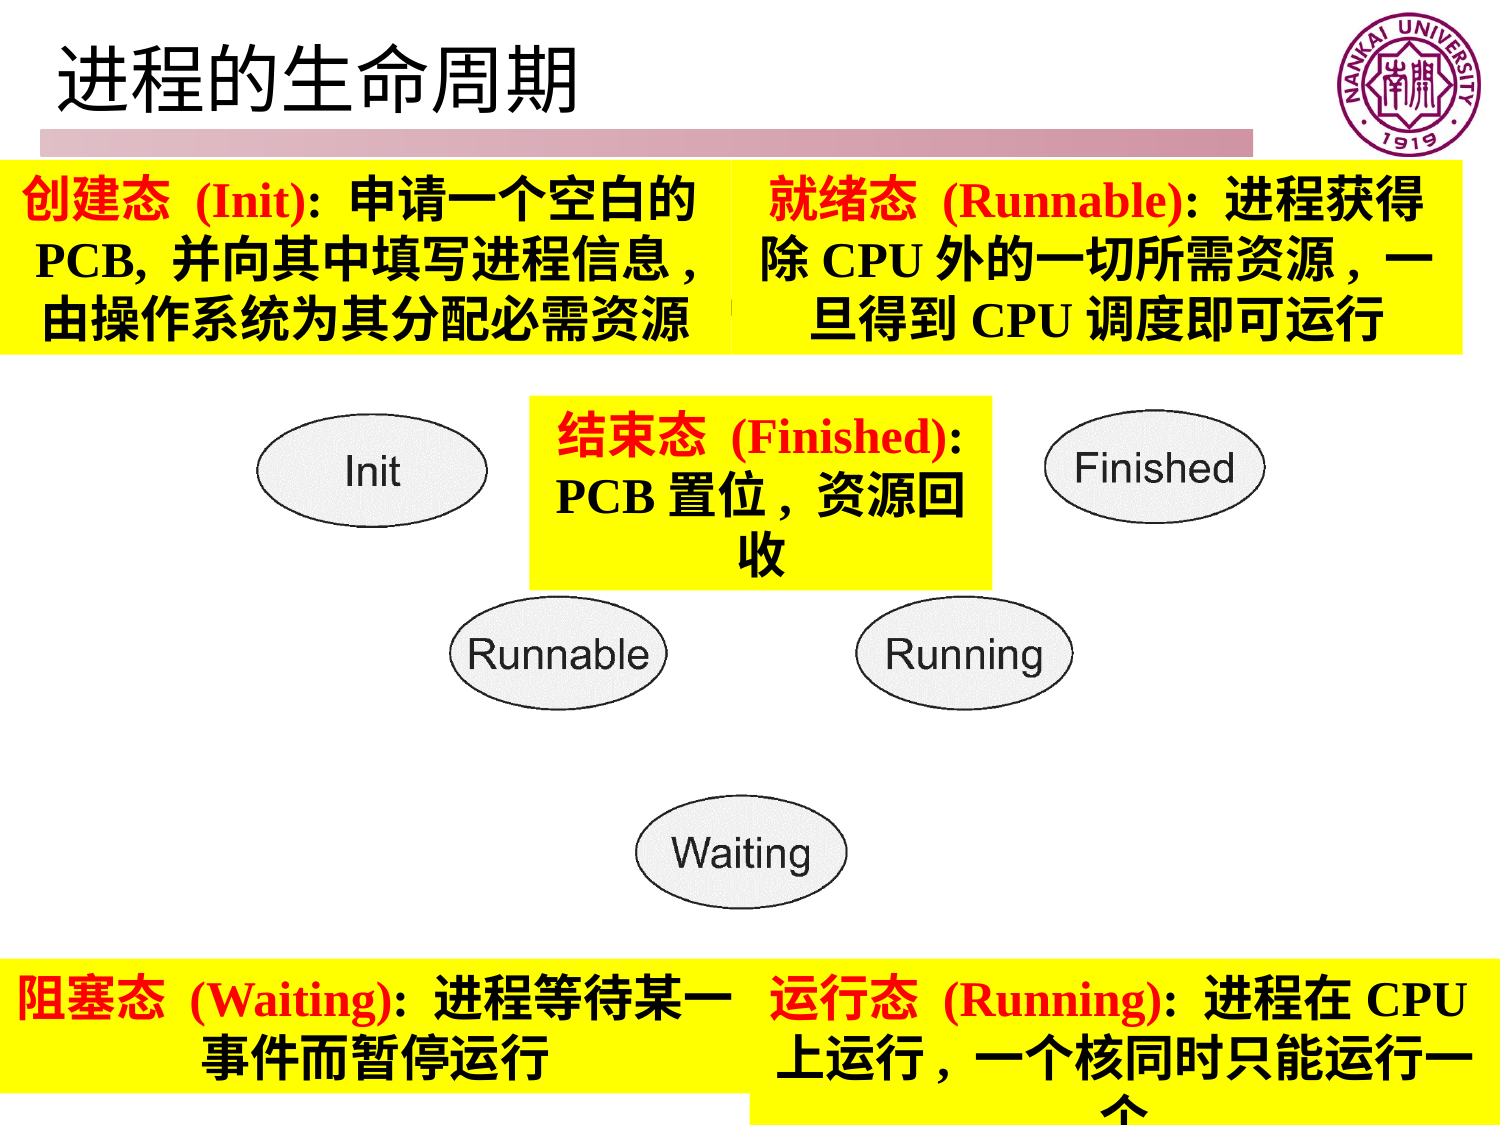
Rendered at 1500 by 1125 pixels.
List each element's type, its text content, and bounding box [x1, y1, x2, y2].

text_box 就绪态 (Runnable): 进程获得除CPU外的一切所需资源, 一旦得到CPU调度即可运行 [731, 159, 1463, 355]
title 进程的生命周期 [40, 33, 1335, 133]
picture [1337, 12, 1481, 157]
text_box 阻塞态 (Waiting): 进程等待某一事件而暂停运行 [0, 958, 749, 1094]
text_box 创建态 (Init): 申请一个空白的PCB, 并向其中填写进程信息, 由操作系统为其分配必需资源 [0, 159, 731, 355]
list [212, 218, 1310, 1042]
text_box 运行态 (Running): 进程在CPU上运行, 一个核同时只能运行一个 [749, 958, 1500, 1125]
